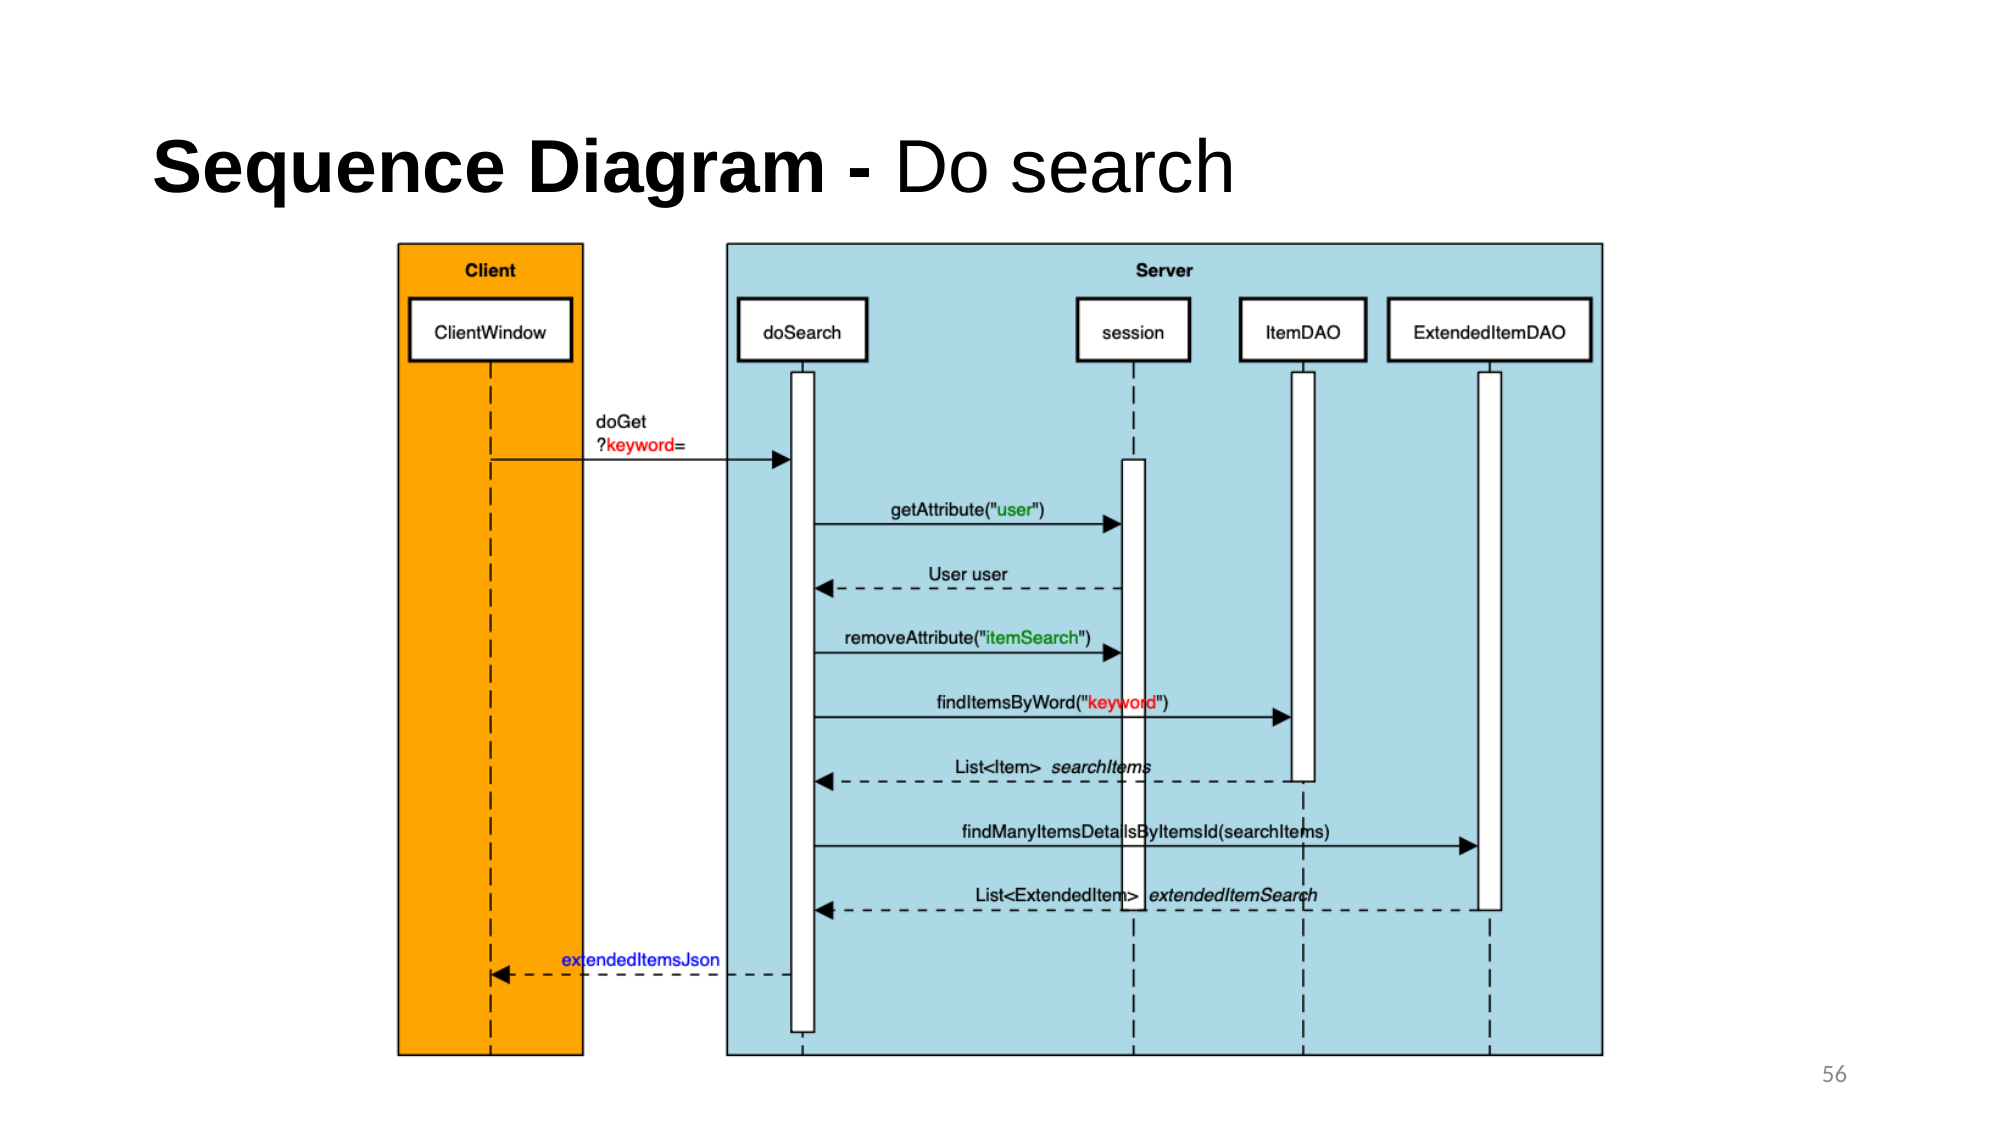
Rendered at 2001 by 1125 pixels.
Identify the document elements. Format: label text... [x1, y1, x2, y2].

slide_number 56 [1412, 1042, 1863, 1103]
title Sequence Diagram - Do search [137, 59, 1863, 278]
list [387, 230, 1613, 1066]
